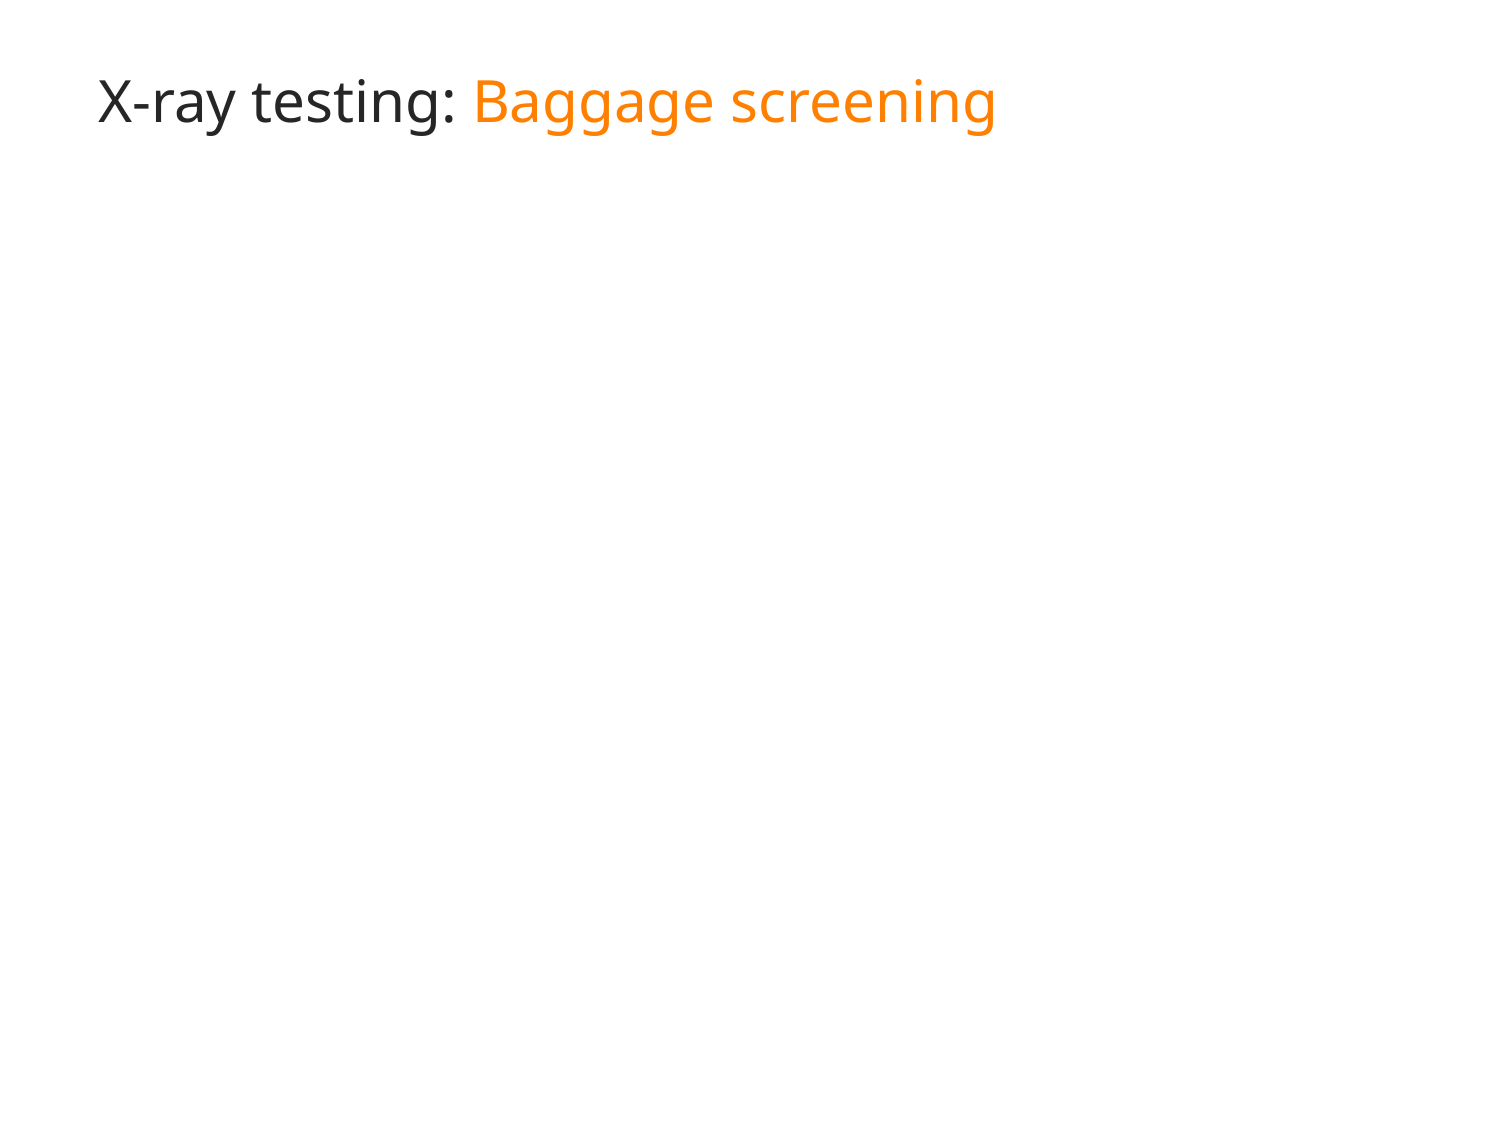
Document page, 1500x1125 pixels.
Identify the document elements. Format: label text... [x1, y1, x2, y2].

text_box X-ray testing: Baggage screening [83, 57, 1440, 142]
